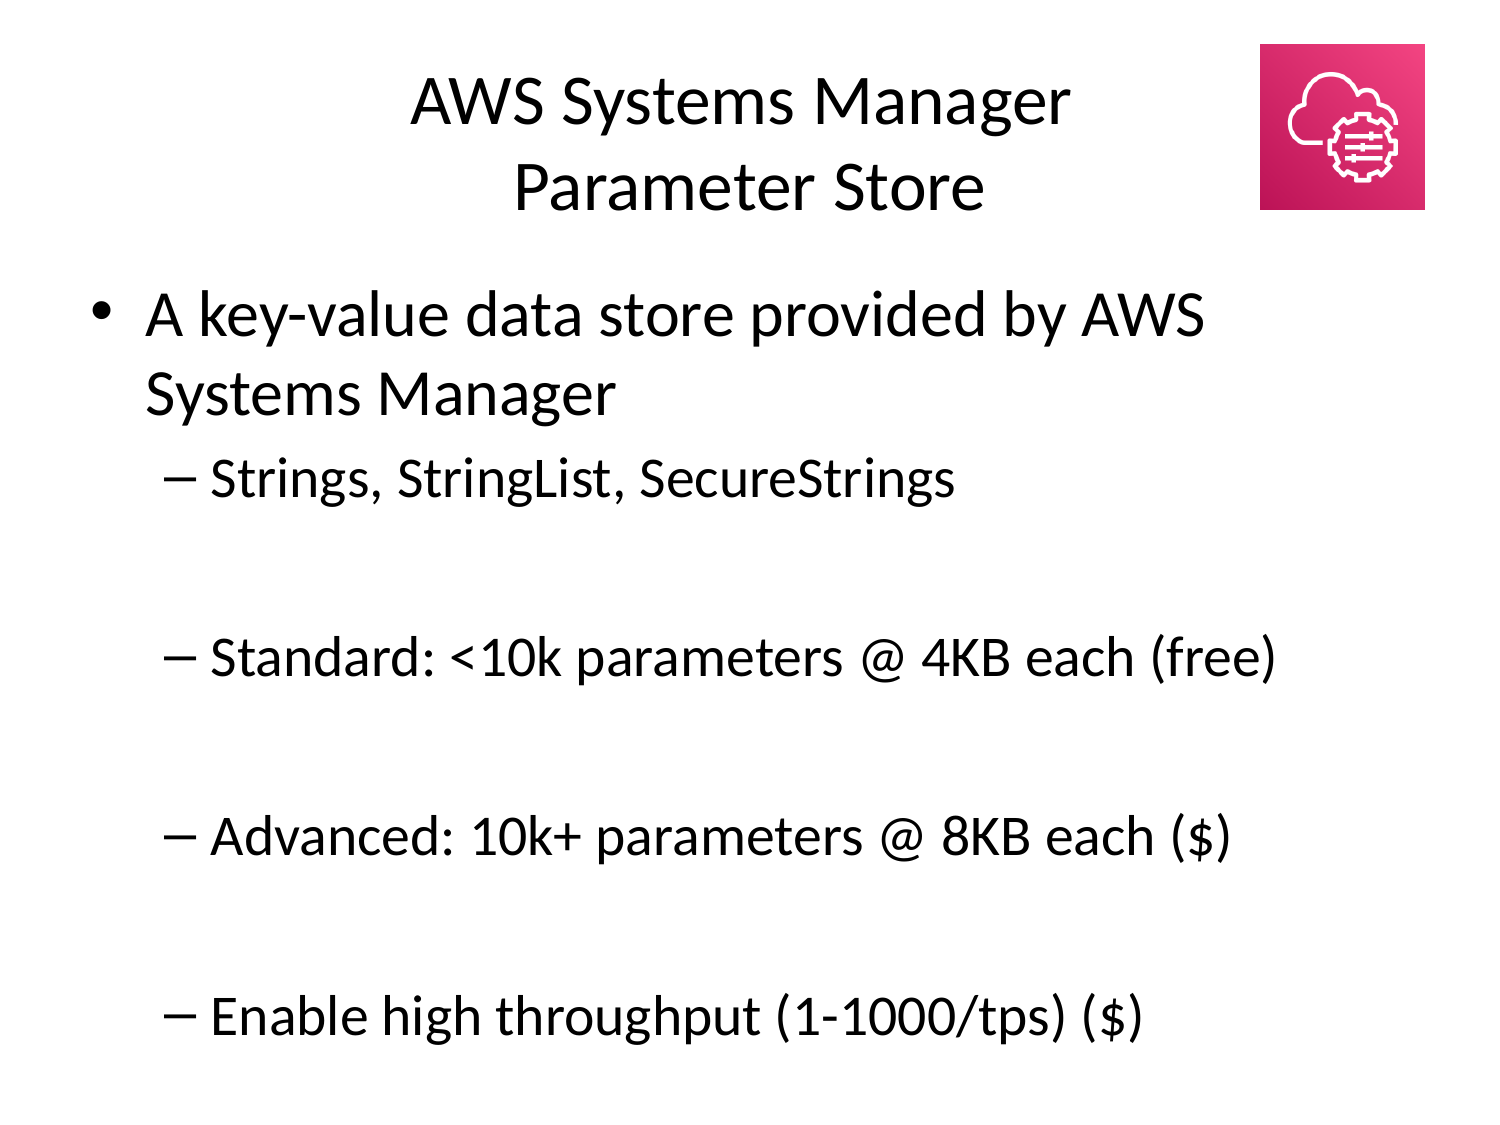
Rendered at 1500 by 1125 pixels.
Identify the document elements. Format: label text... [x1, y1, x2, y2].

picture [1260, 44, 1426, 210]
list A key-value data store provided by AWS Systems Manager Strings, StringList, SecureStrings Standard: <10k parameters @ 4KB each (free) Advanced: 10k+ parameters @ 8KB each ($) Enable high throughput (1-1000/tps) ($) [75, 262, 1425, 1059]
title AWS Systems Manager Parameter Store [75, 45, 1425, 233]
